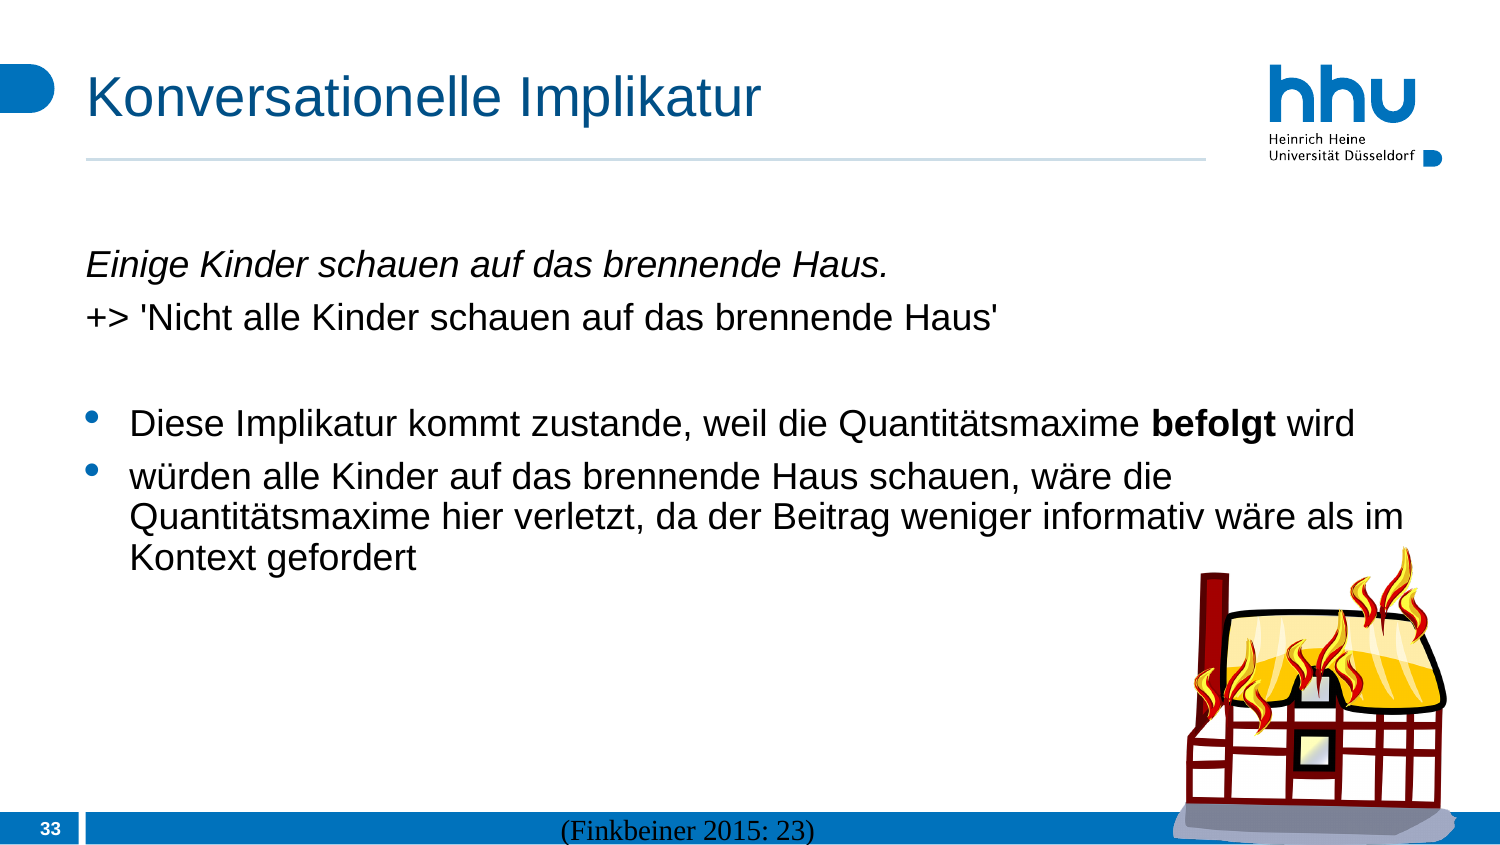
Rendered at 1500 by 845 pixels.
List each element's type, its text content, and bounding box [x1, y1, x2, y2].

footer (Finkbeiner 2015: 23) [103, 816, 1168, 841]
title Konversationelle Implikatur [86, 54, 1207, 129]
list Einige Kinder schauen auf das brennende Haus. +> 'Nicht alle Kinder schauen auf das brennende Haus' Diese Implikatur kommt zustande, weil die Quantitätsmaxime befolgt wird würden alle Kinder auf das brennende Haus schauen, wäre die Quantitätsmaxime hier verletzt, da der Beitrag weniger informativ wäre als im Kontext gefordert [85, 233, 1415, 795]
picture [1173, 546, 1457, 845]
slide_number 33 [5, 816, 62, 841]
